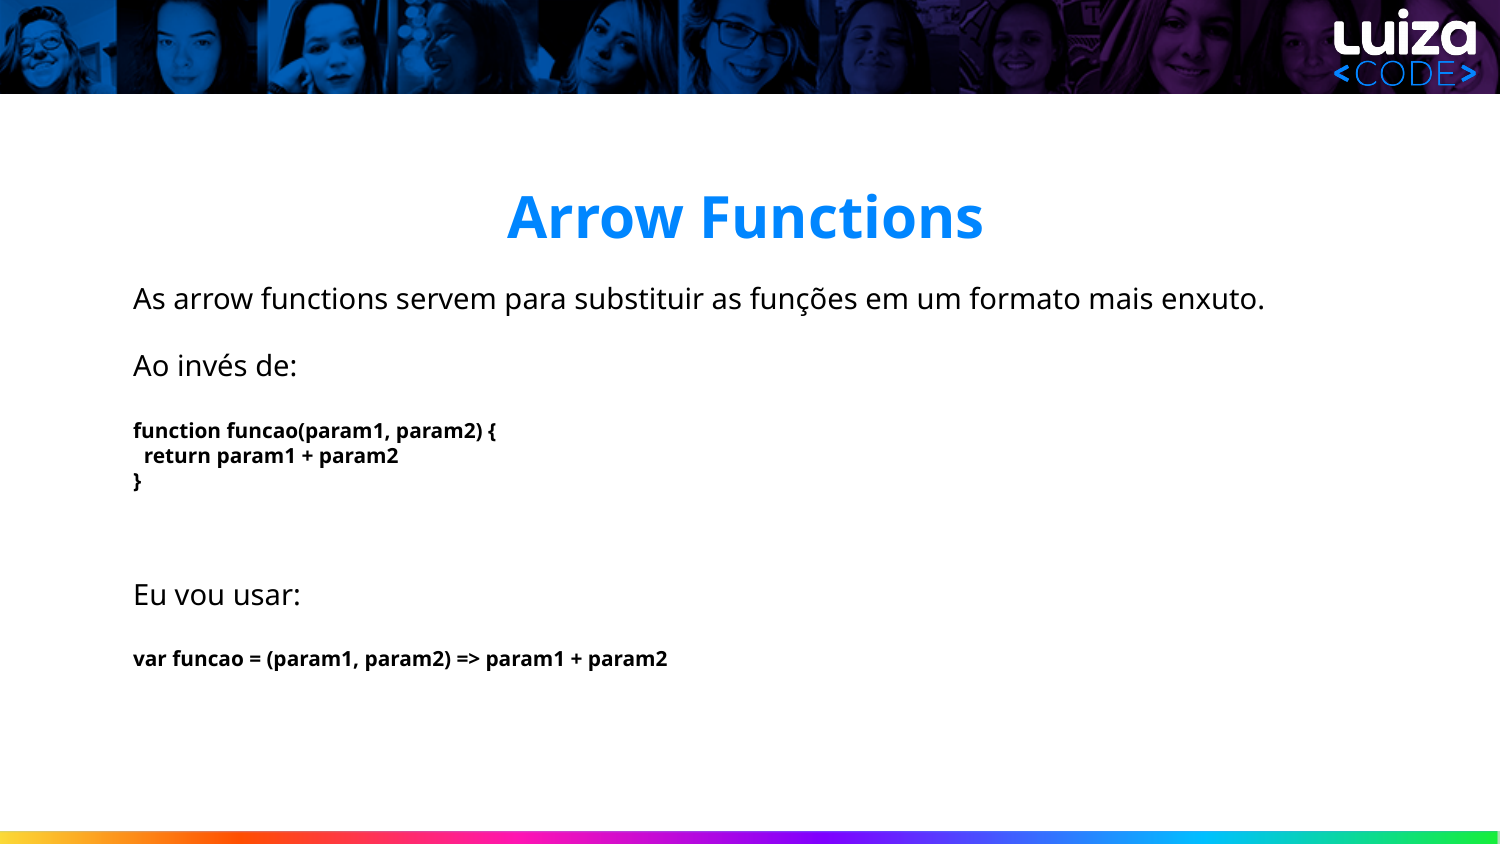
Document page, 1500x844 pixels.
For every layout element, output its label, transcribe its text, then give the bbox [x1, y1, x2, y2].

picture [0, 0, 1500, 95]
text_box Eu vou usar: var funcao = (param1, param2) => param1 + param2 [118, 561, 1428, 686]
picture [1226, 831, 1500, 844]
text_box Ao invés de: function funcao(param1, param2) { return param1 + param2 } [118, 332, 1428, 508]
text_box As arrow functions servem para substituir as funções em um formato mais enxuto. [118, 265, 1428, 331]
picture [0, 831, 1170, 844]
text_box Arrow Functions [87, 164, 1405, 265]
